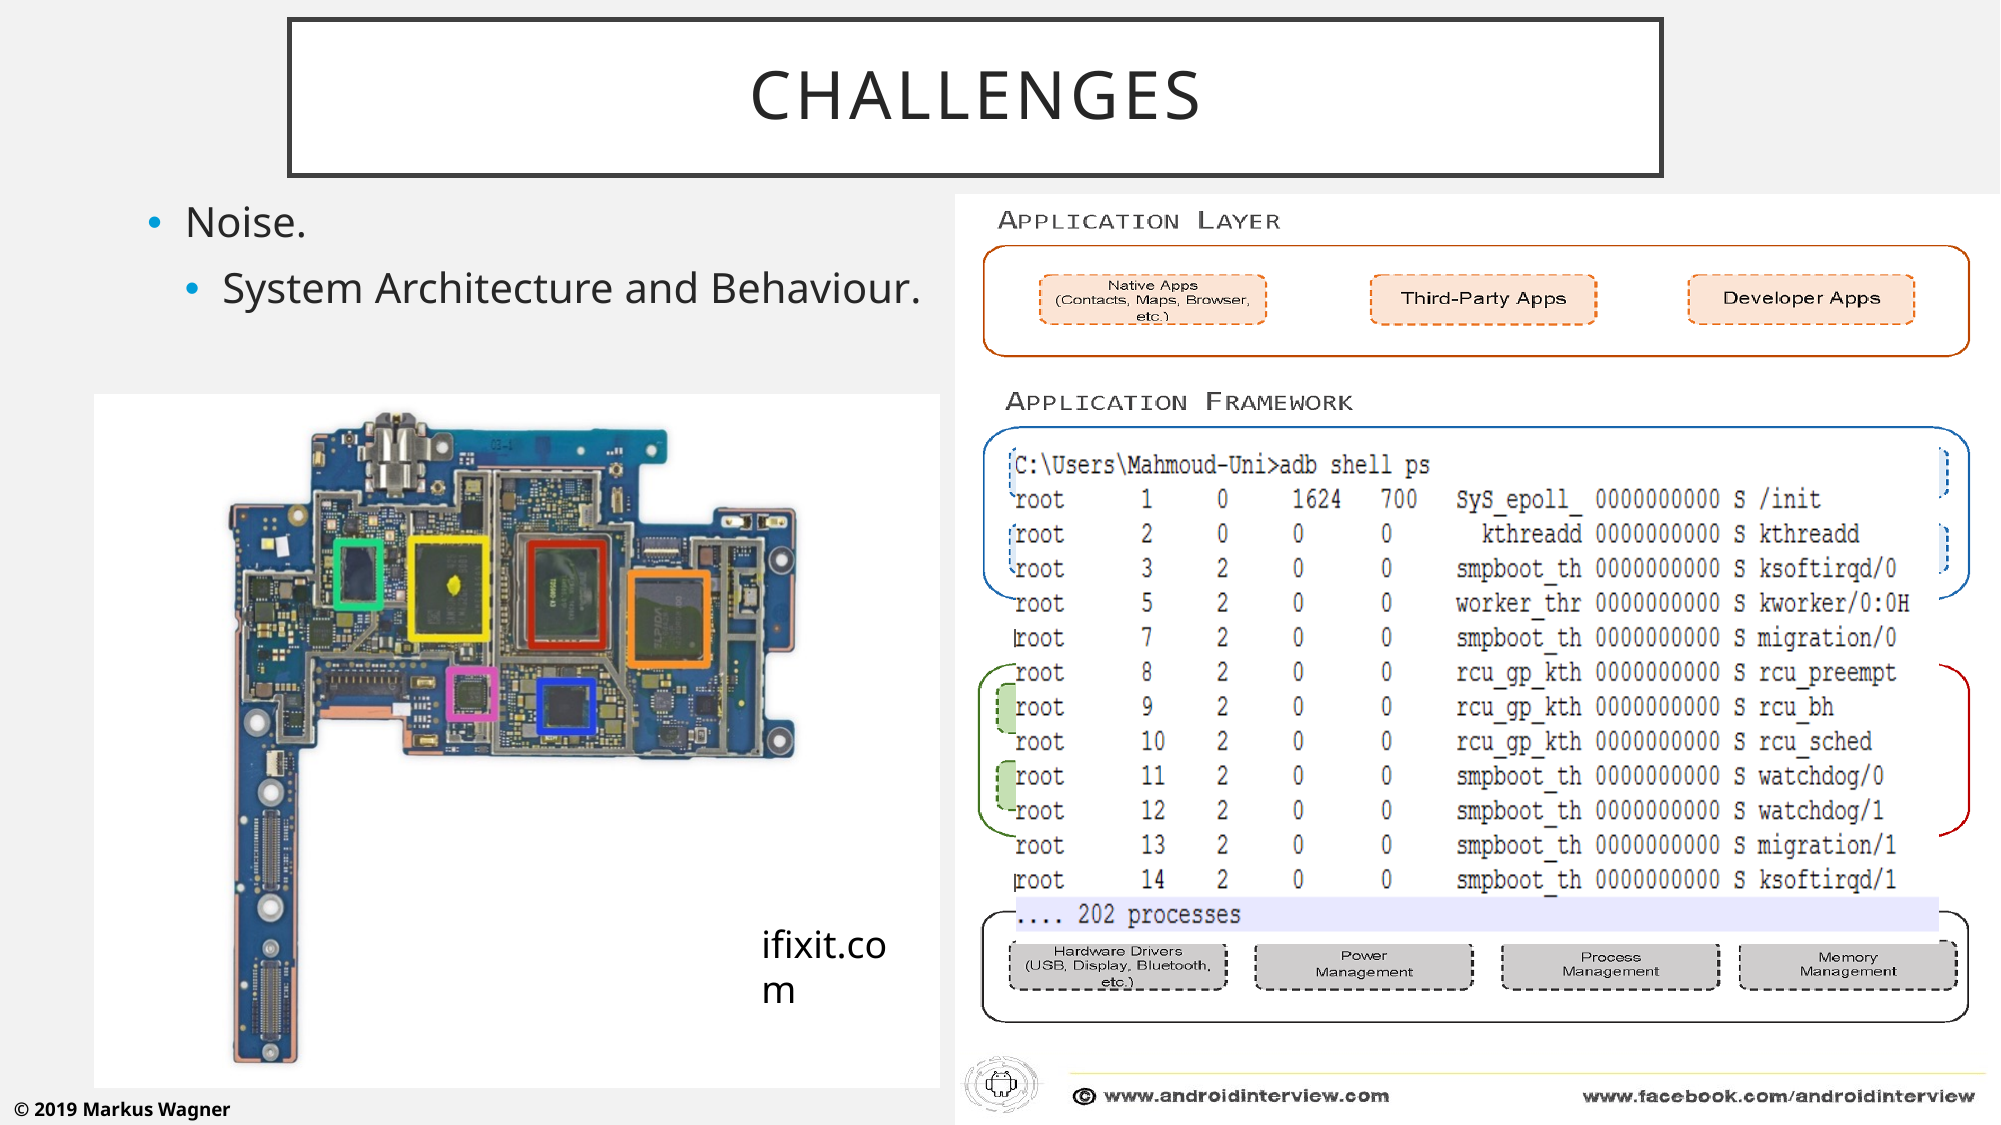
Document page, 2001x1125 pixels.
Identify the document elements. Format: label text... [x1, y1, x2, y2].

picture [955, 194, 2000, 1125]
list Noise. System Architecture and Behaviour. [94, 194, 955, 1050]
picture [94, 394, 940, 1088]
title challenges [287, 17, 1664, 178]
